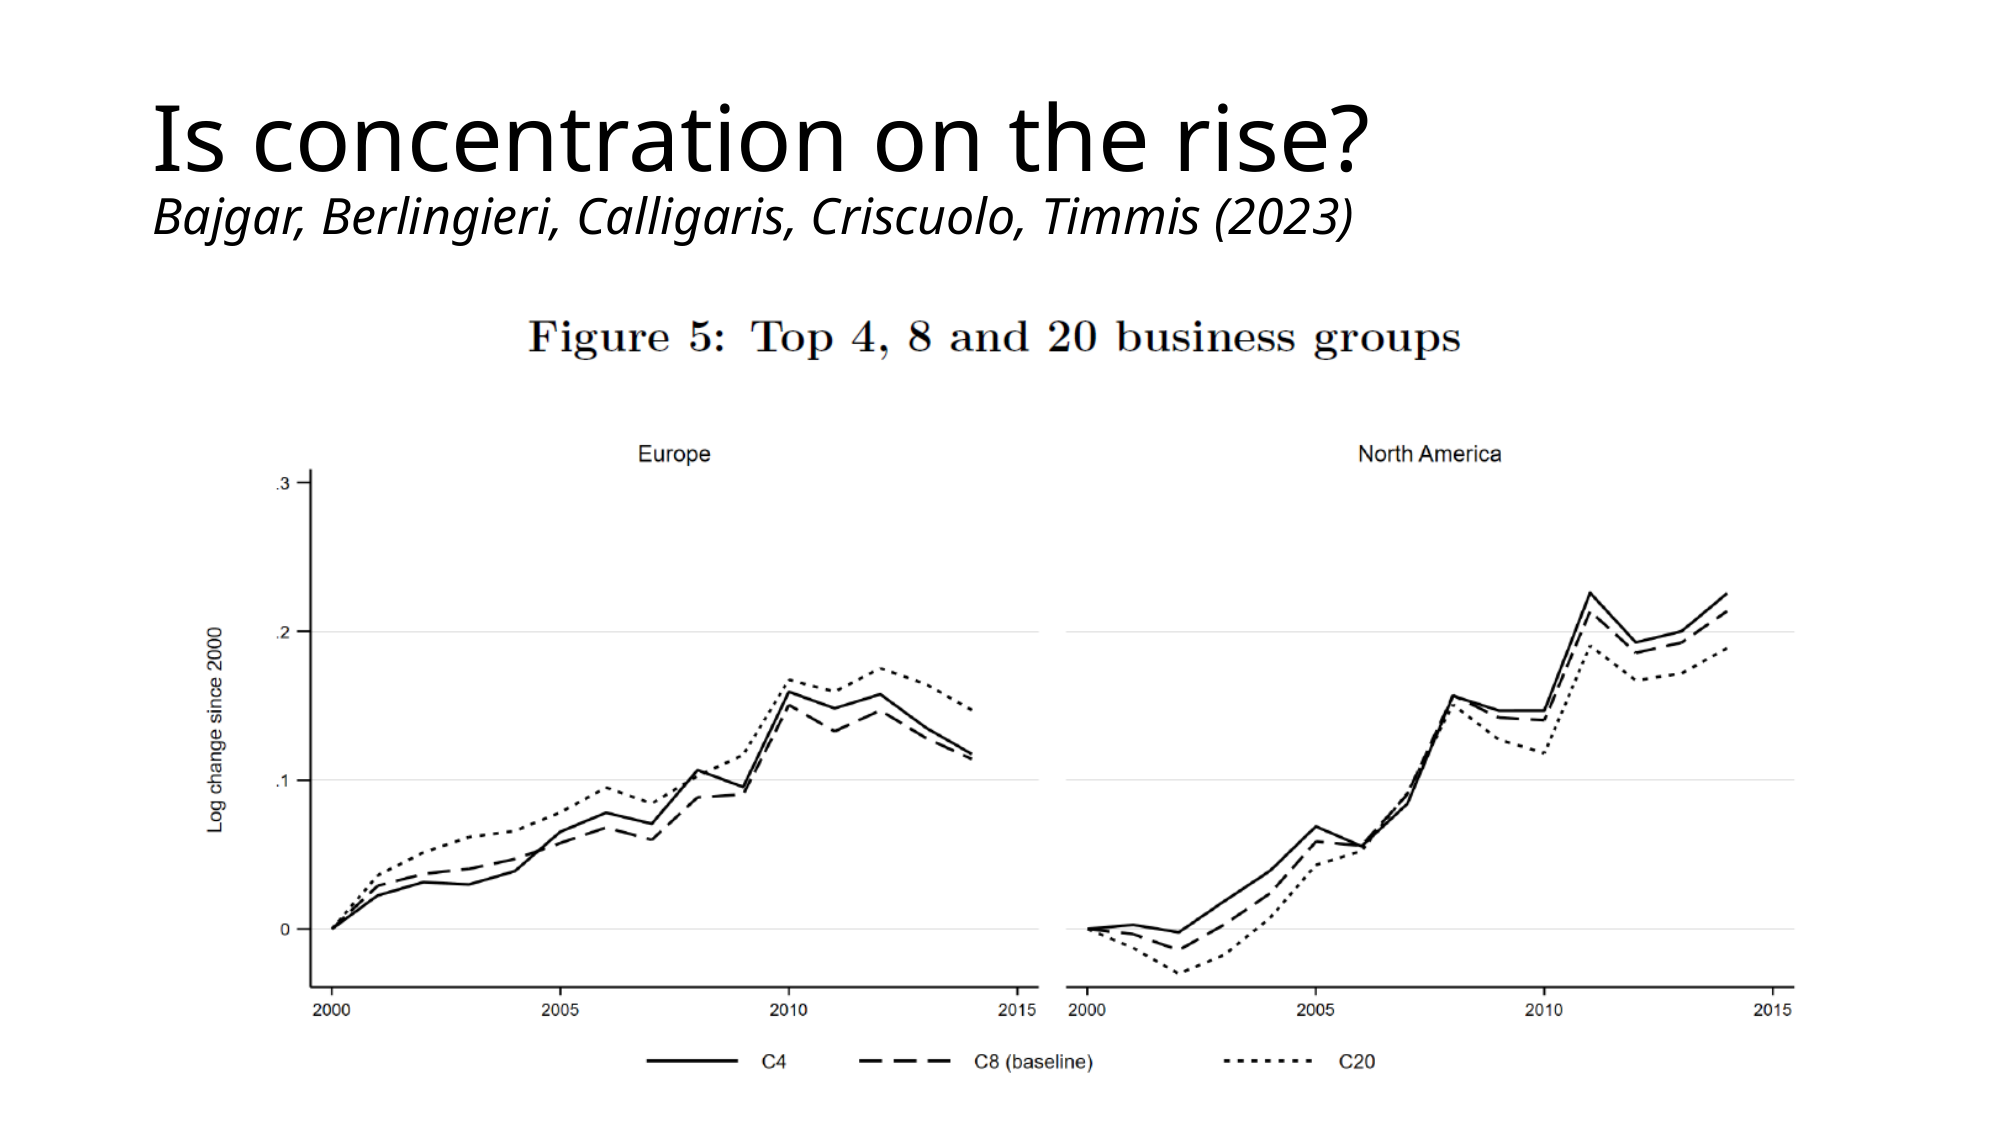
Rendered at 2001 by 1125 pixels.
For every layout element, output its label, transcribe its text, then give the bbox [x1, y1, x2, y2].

picture [161, 291, 1839, 1093]
title Is concentration on the rise? Bajgar, Berlingieri, Calligaris, Criscuolo, Timmis (2023) [137, 59, 1434, 278]
